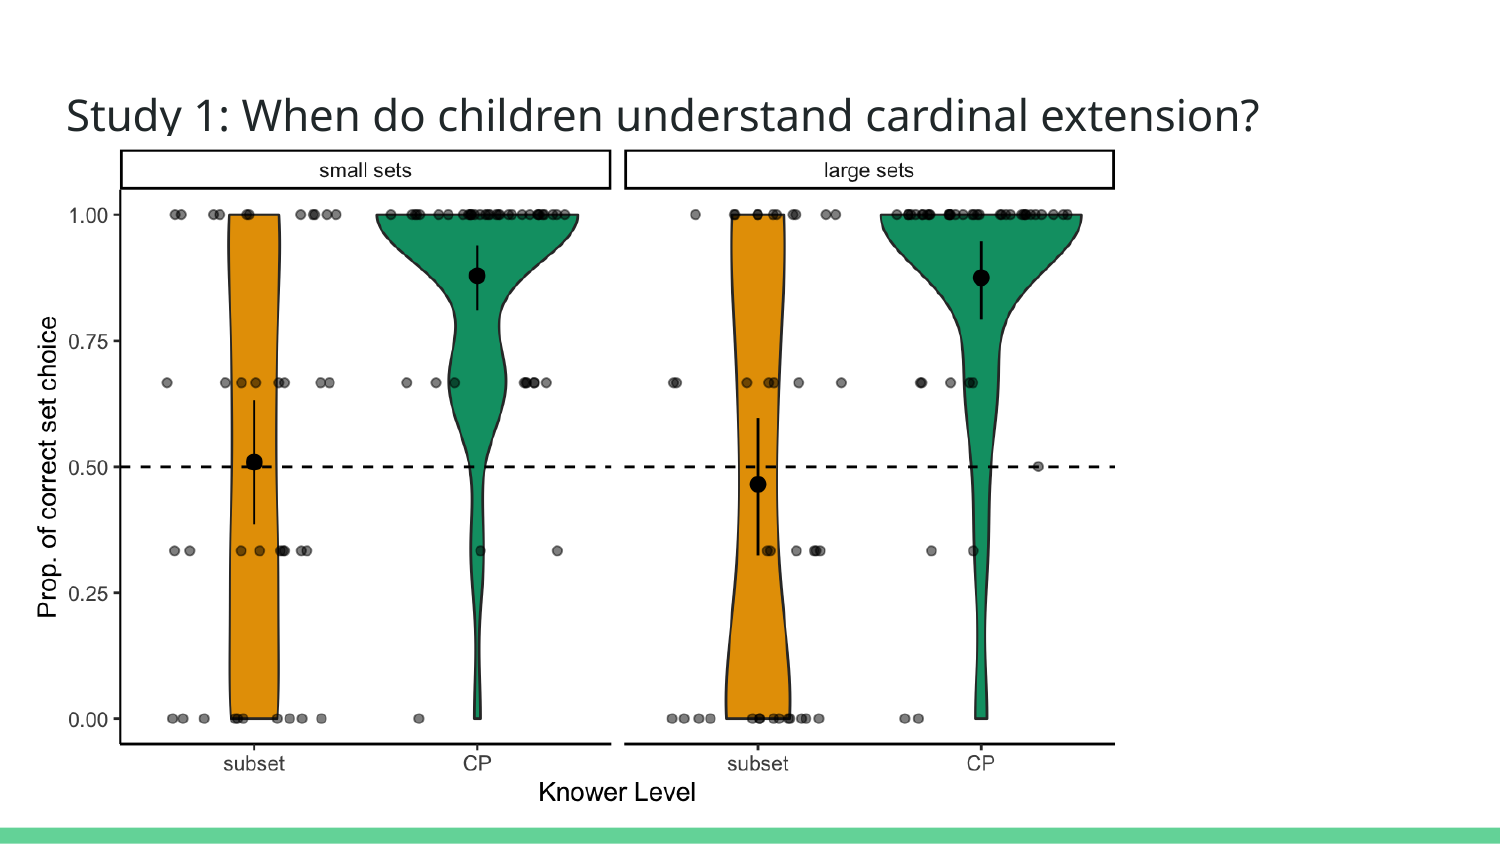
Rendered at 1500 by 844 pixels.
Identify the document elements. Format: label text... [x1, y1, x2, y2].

title Study 1: When do children understand cardinal extension? [51, 72, 1449, 167]
picture [24, 135, 1127, 818]
